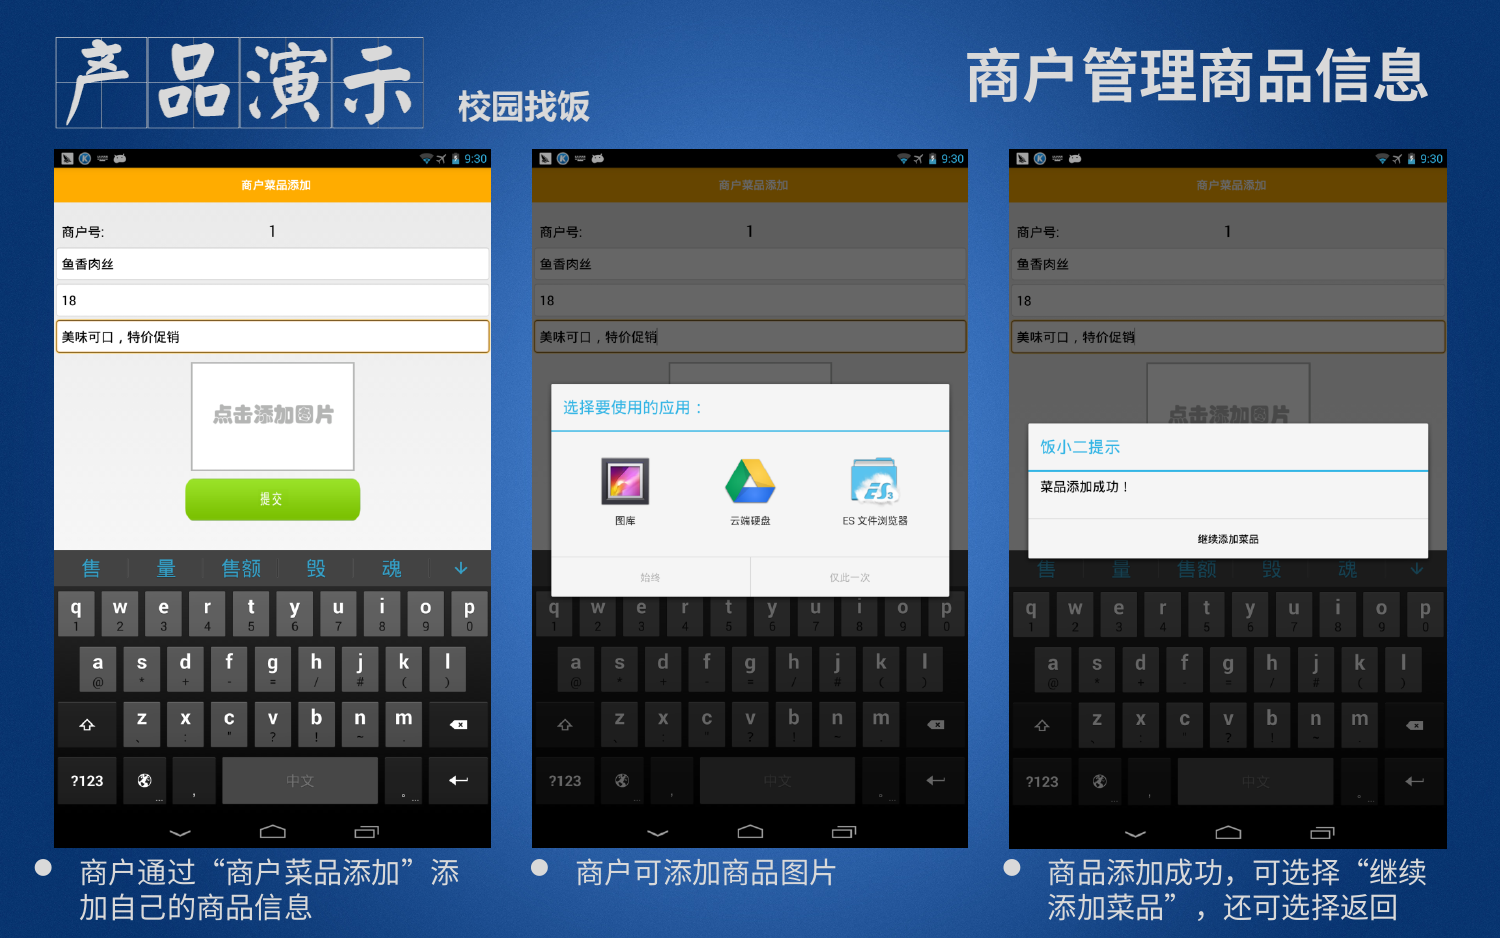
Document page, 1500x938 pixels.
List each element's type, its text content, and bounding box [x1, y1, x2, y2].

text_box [513, 149, 984, 898]
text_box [985, 149, 1459, 933]
picture [0, 0, 1500, 938]
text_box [17, 206, 491, 933]
text_box 商户管理商品信息 [938, 31, 1459, 117]
